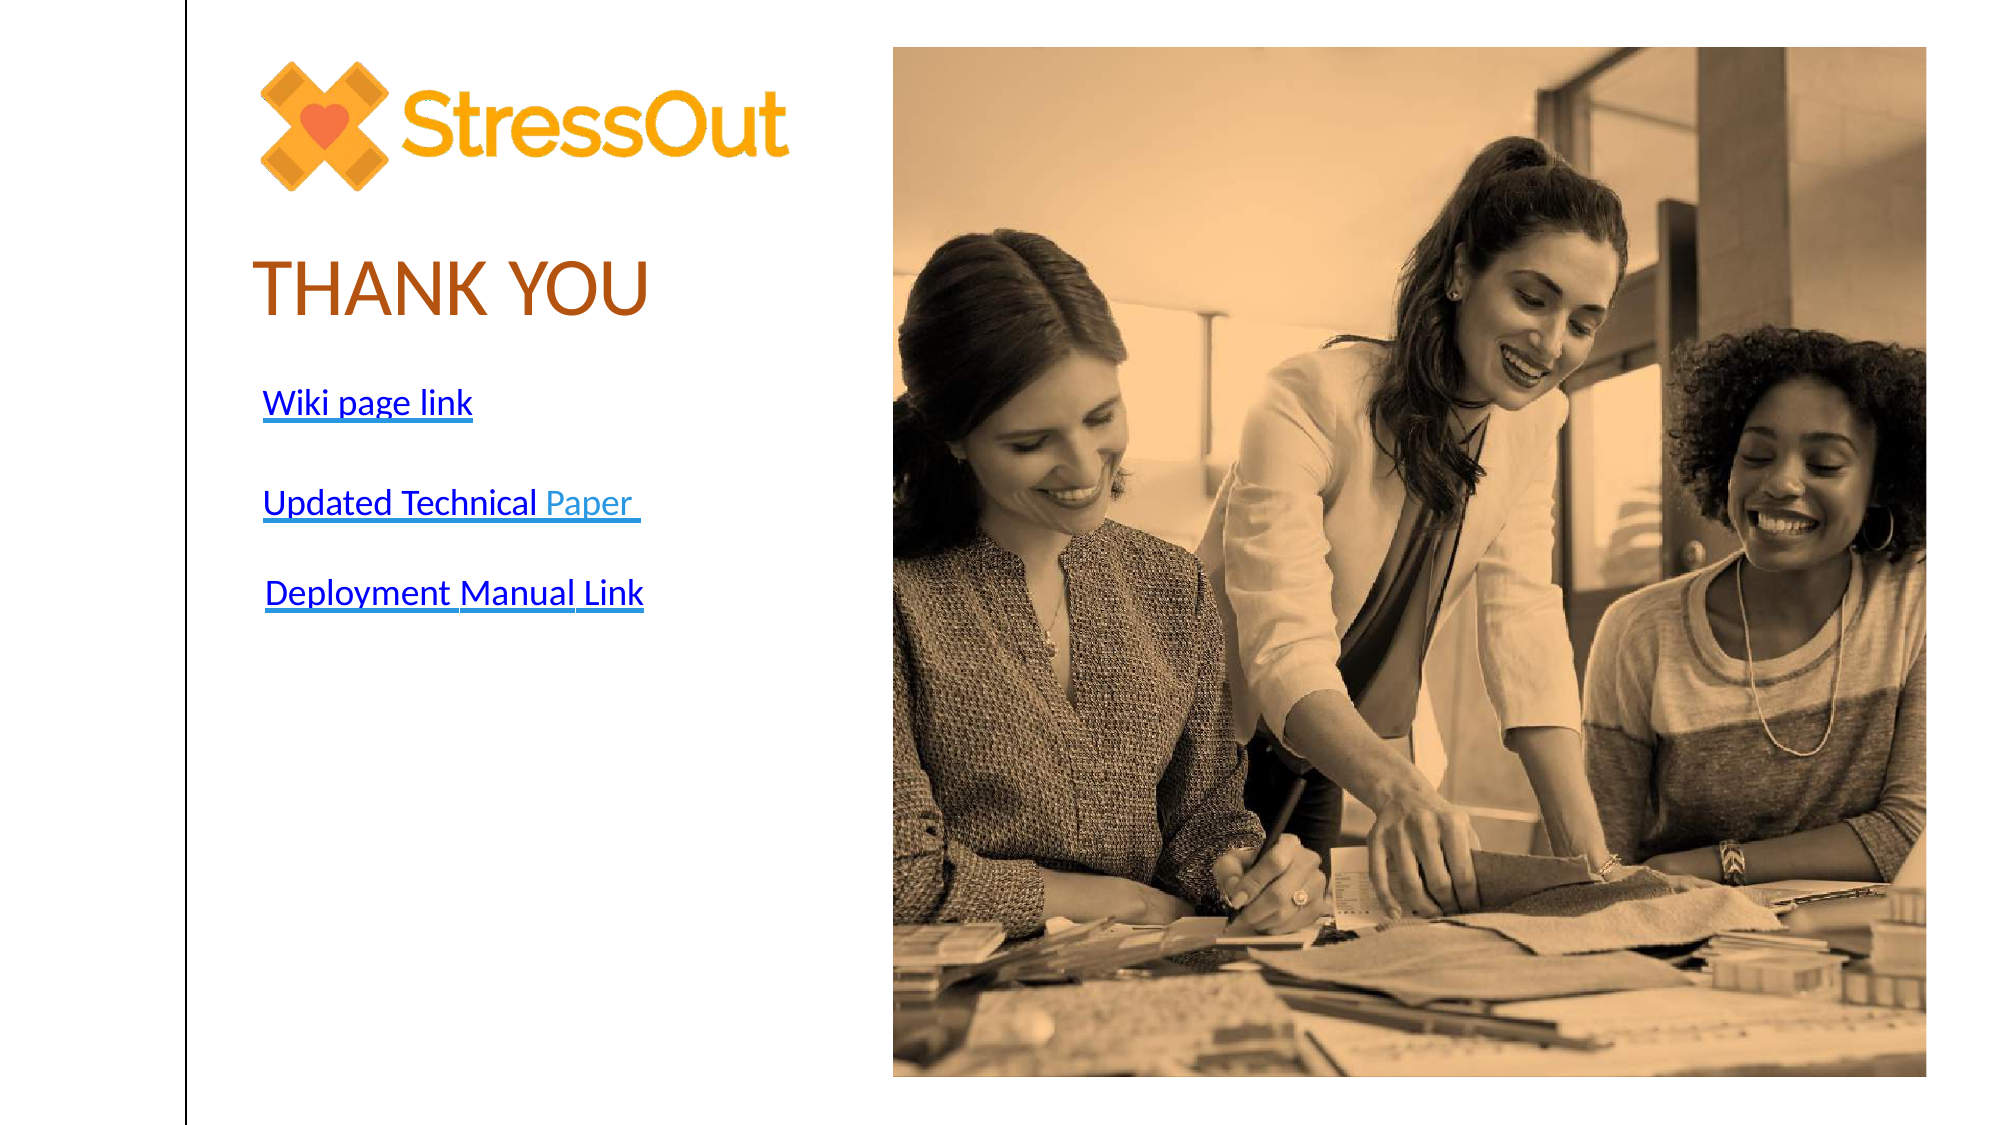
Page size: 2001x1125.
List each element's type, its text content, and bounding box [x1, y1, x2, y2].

text_box Wiki page link Updated Technical Paper Deployment Manual Link [260, 376, 649, 613]
title THANK YOU [250, 230, 658, 421]
text_box [893, 47, 1927, 1077]
text_box [260, 61, 790, 192]
